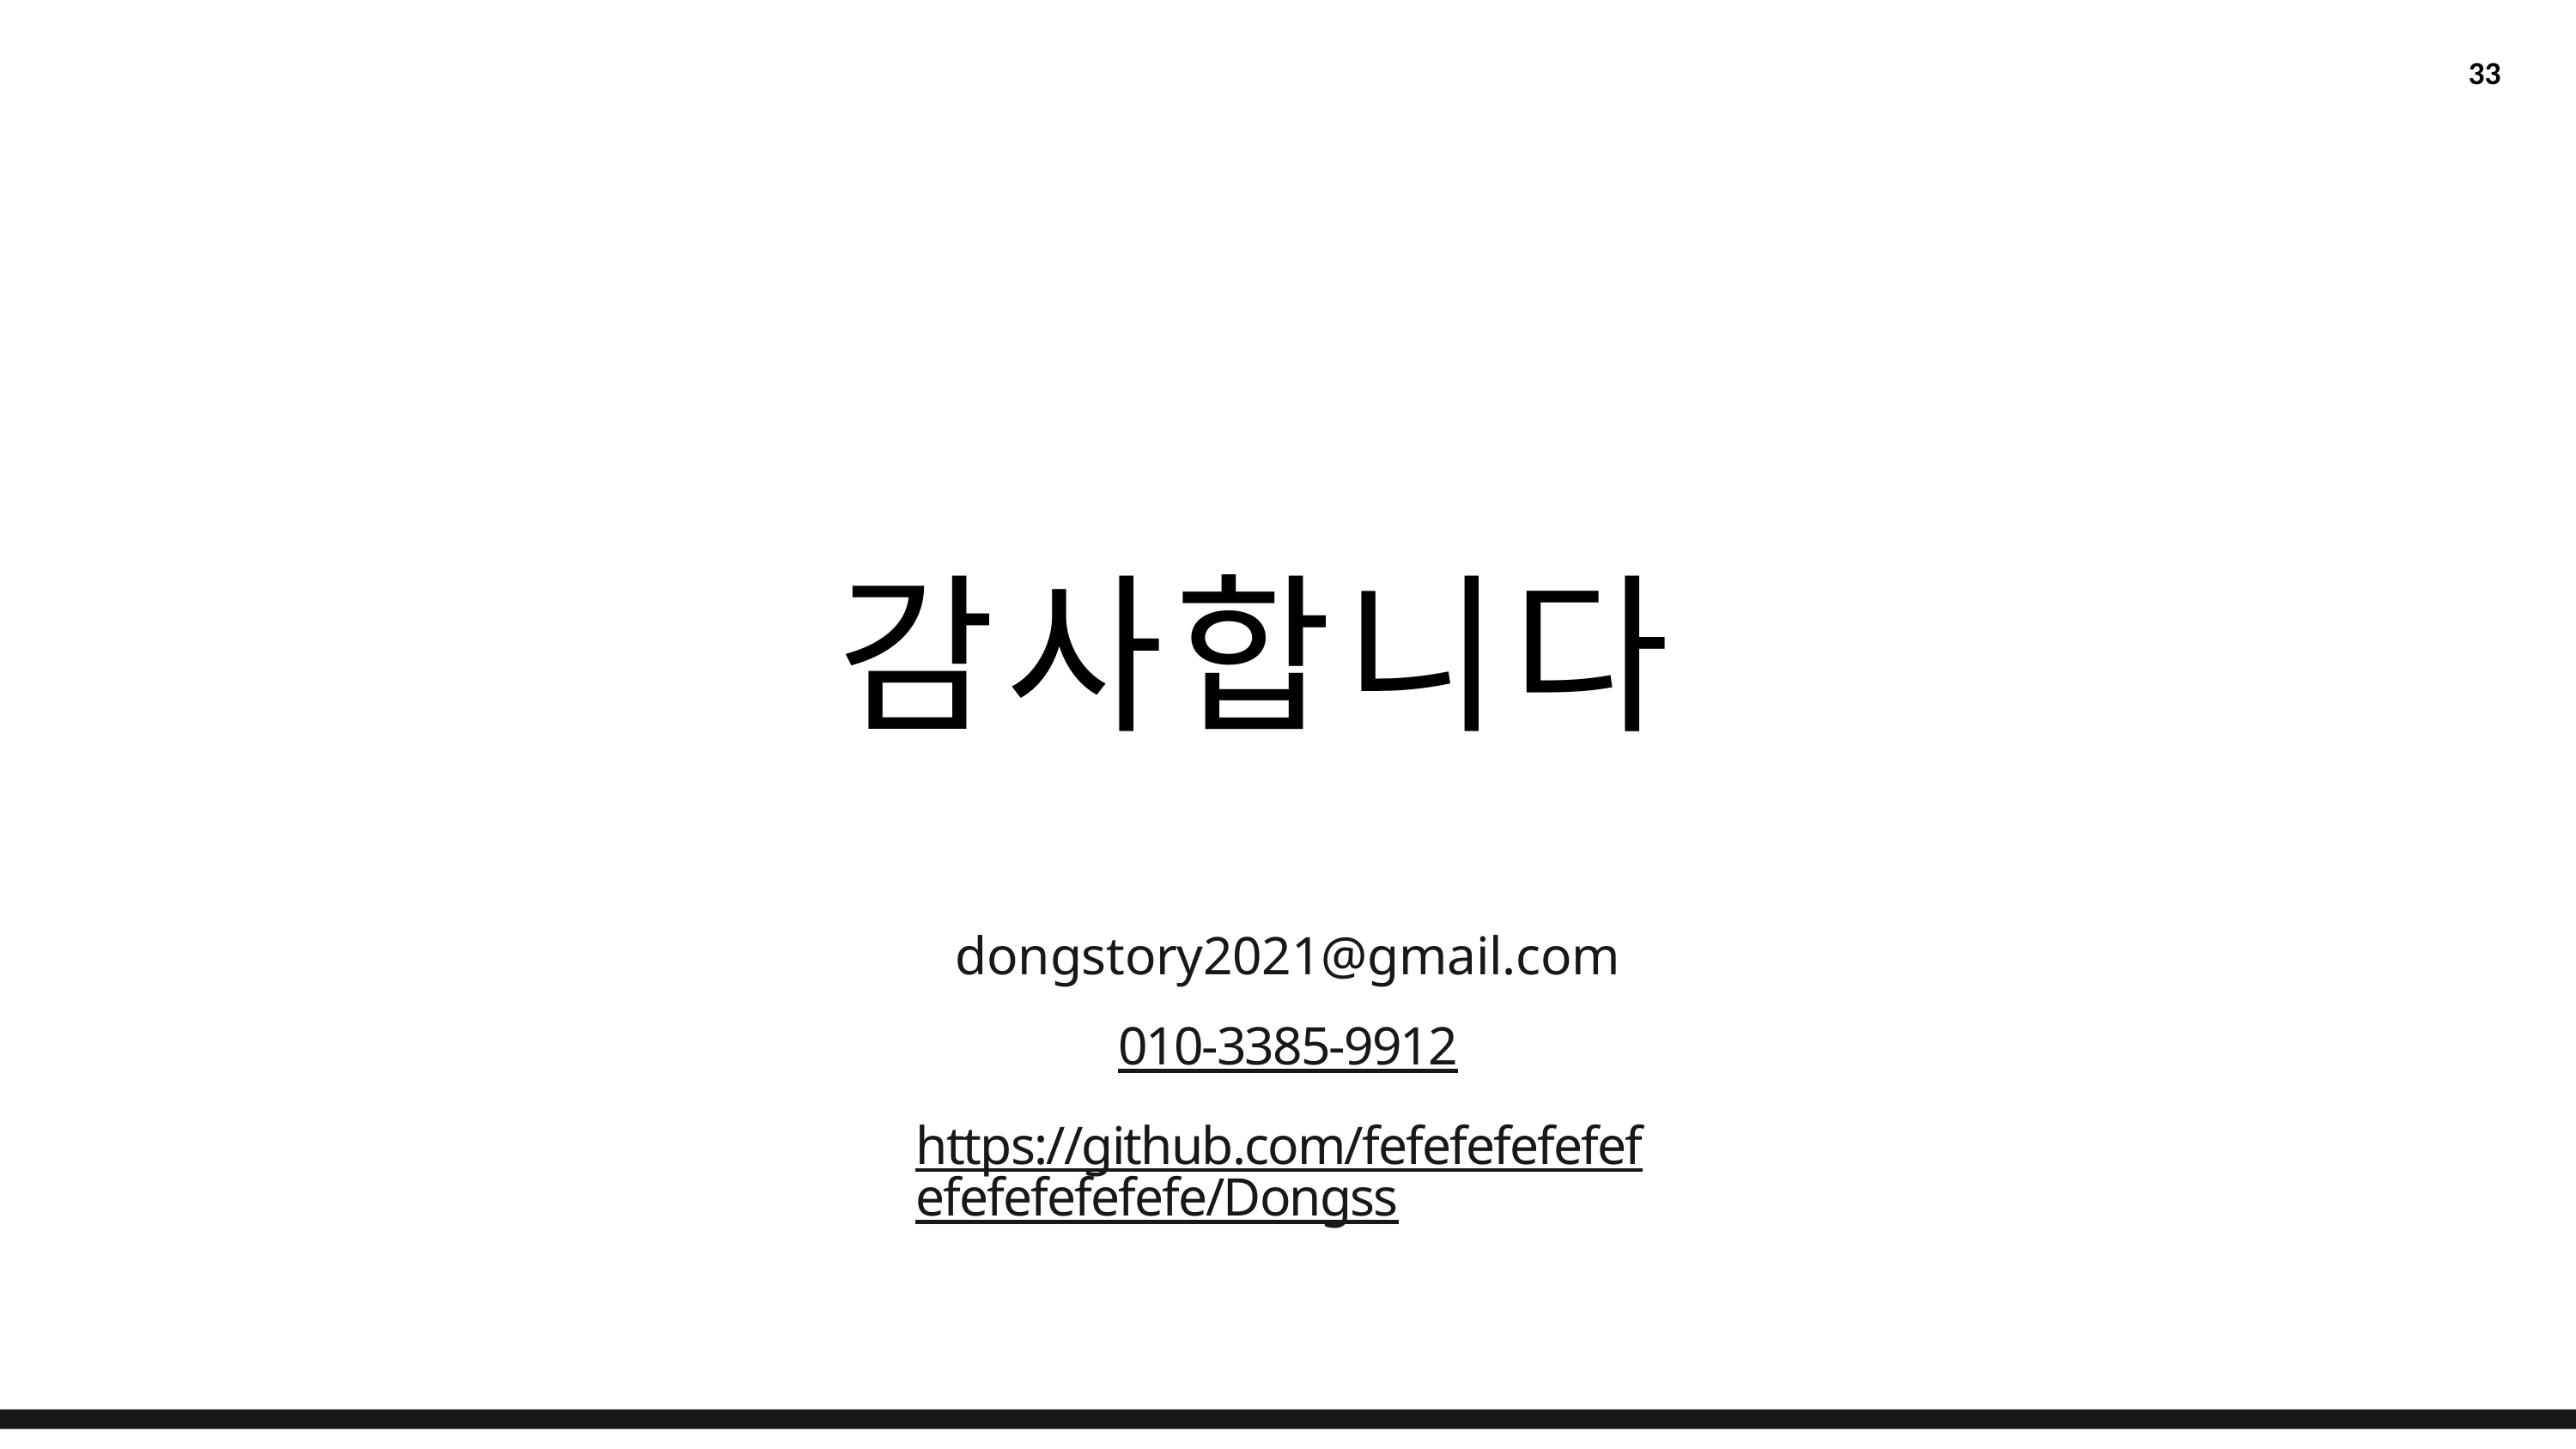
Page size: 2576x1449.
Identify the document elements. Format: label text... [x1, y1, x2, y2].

text_box dongstory2021@gmail.com 010-3385-9912 https://github.com/fefefefefefefefefefefefefe/Dongss [915, 893, 1661, 1184]
text_box 감사합니다 [837, 501, 2305, 753]
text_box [0, 1409, 2576, 1429]
slide_number 33 [1908, 52, 2501, 92]
